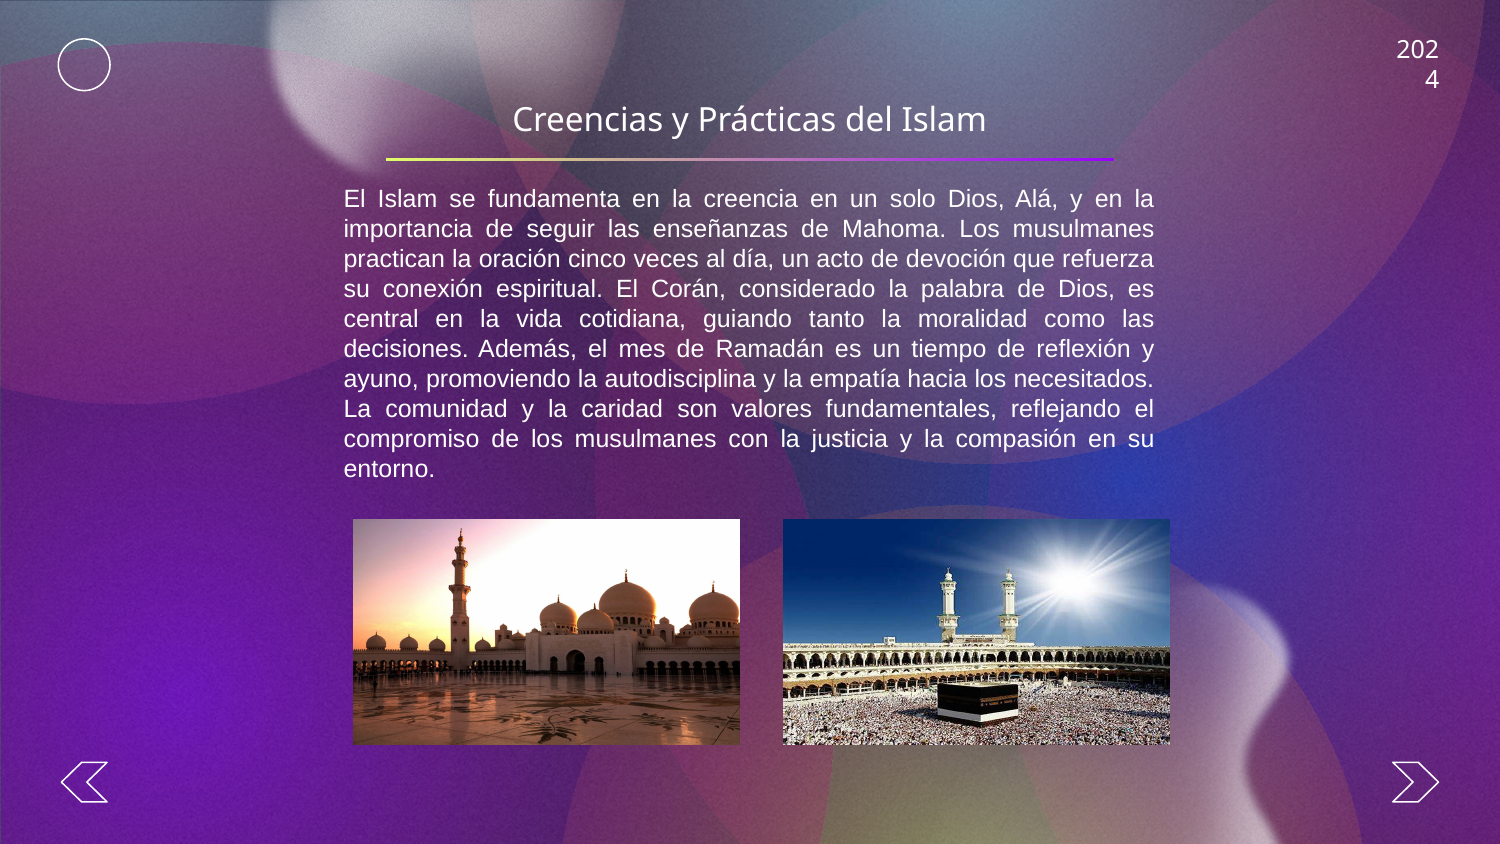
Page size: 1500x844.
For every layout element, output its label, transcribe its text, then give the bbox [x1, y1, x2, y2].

picture [352, 519, 740, 745]
picture [783, 519, 1341, 844]
text_box [58, 38, 111, 91]
text_box [61, 762, 108, 802]
subtitle El Islam se fundamenta en la creencia en un solo Dios, Alá, y en la importancia de seguir las enseñanzas de Mahoma. Los musulmanes practican la oración cinco veces al día, un acto de devoción que refuerza su conexión espiritual. El Corán, considerado la palabra de Dios, es central en la vida cotidiana, guiando tanto la moralidad como las decisiones. Además, el mes de Ramadán es un tiempo de reflexión y ayuno, promoviendo la autodisciplina y la empatía hacia los necesitados. La comunidad y la caridad son valores fundamentales, reflejando el compromiso de los musulmanes con la justicia y la compasión en su entorno. [328, 283, 1172, 498]
text_box [1392, 762, 1439, 802]
text_box 2024 [1377, 21, 1455, 106]
title Creencias y Prácticas del Islam [657, 82, 1172, 154]
picture [217, 0, 653, 225]
